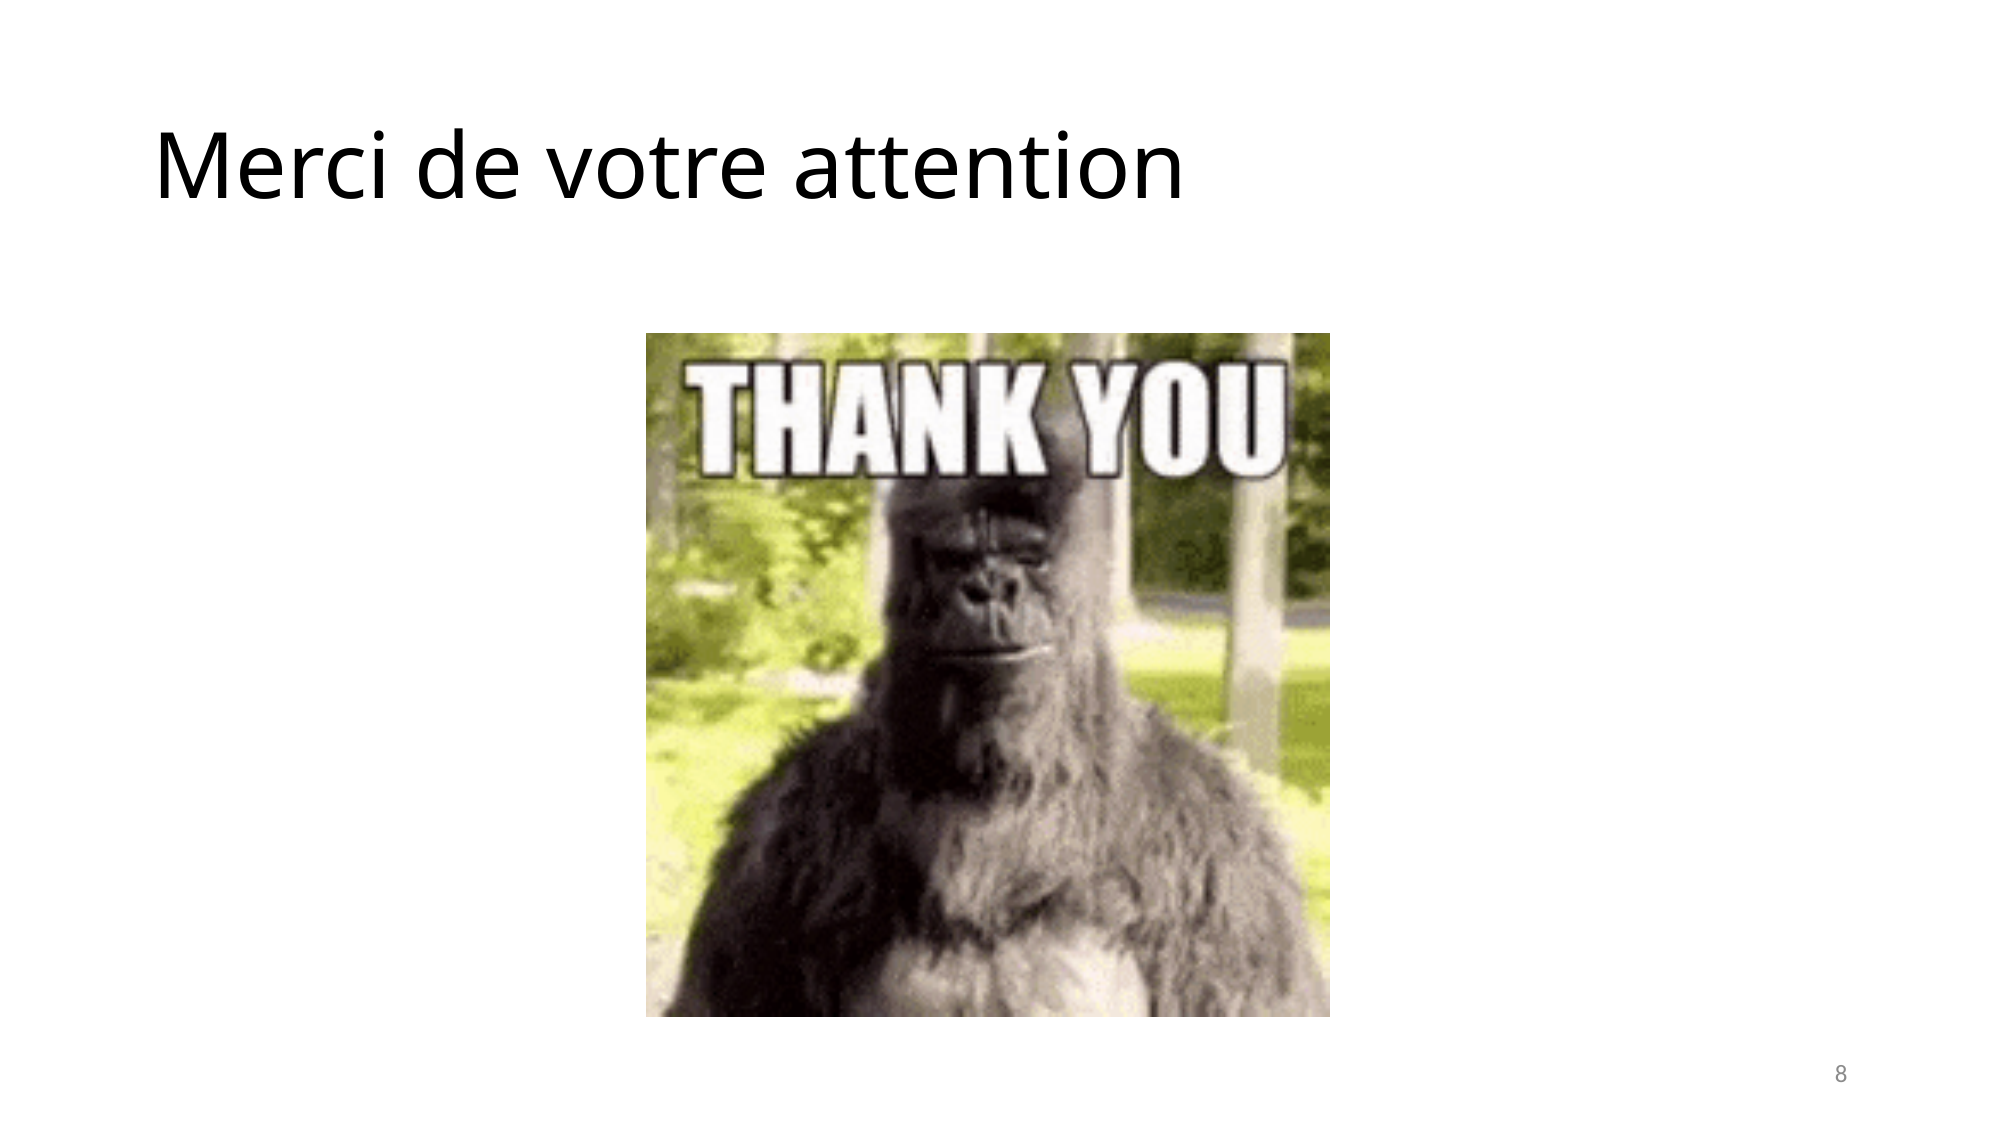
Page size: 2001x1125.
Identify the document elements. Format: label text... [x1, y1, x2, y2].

picture [646, 333, 1330, 1017]
title Merci de votre attention [137, 59, 1863, 278]
slide_number 8 [1412, 1042, 1863, 1103]
